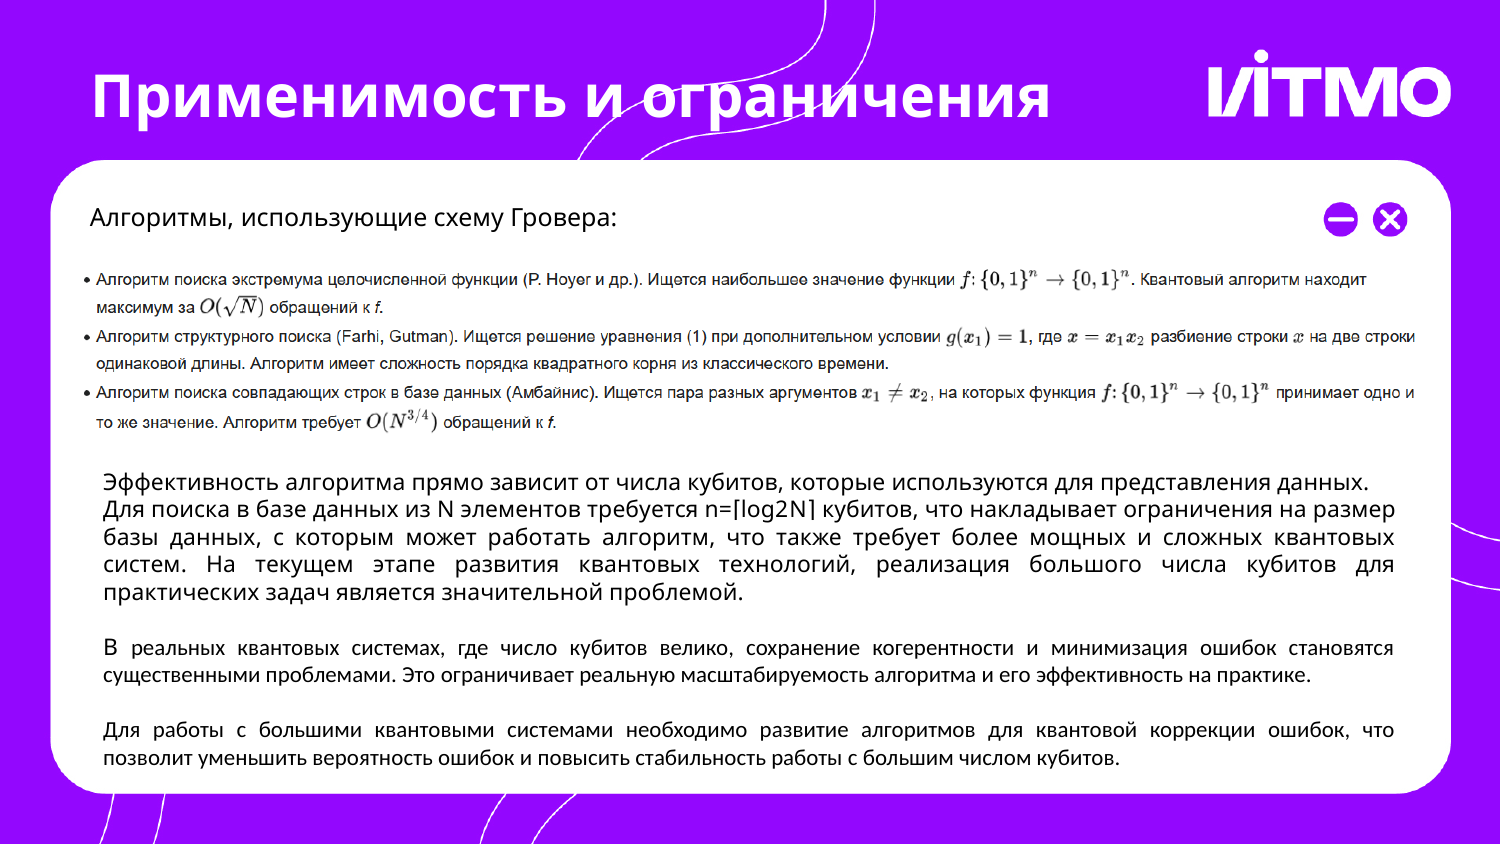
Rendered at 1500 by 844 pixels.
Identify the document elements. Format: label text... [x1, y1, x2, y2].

text_box Алгоритмы, использующие схему Гровера: [75, 194, 656, 266]
picture [0, 0, 1500, 844]
text_box Эффективность алгоритма прямо зависит от числа кубитов, которые используются для представления данных. Для поиска в базе данных из N элементов требуется n=⌈log2​N⌉ кубитов, что накладывает ограничения на размер базы данных, с которым может работать алгоритм, что также требует более мощных и сложных квантовых систем. На текущем этапе развития квантовых технологий, реализация большого числа кубитов для практических задач является значительной проблемой. В реальных квантовых системах, где число кубитов велико, сохранение когерентности и минимизация ошибок становятся существенными проблемами. Это ограничивает реальную масштабируемость алгоритма и его эффективность на практике. Для работы с большими квантовыми системами необходимо развитие алгоритмов для квантовой коррекции ошибок, что позволит уменьшить вероятность ошибок и повысить стабильность работы с большим числом кубитов. [88, 446, 1412, 777]
title Применимость и ограничения [75, 50, 1195, 137]
